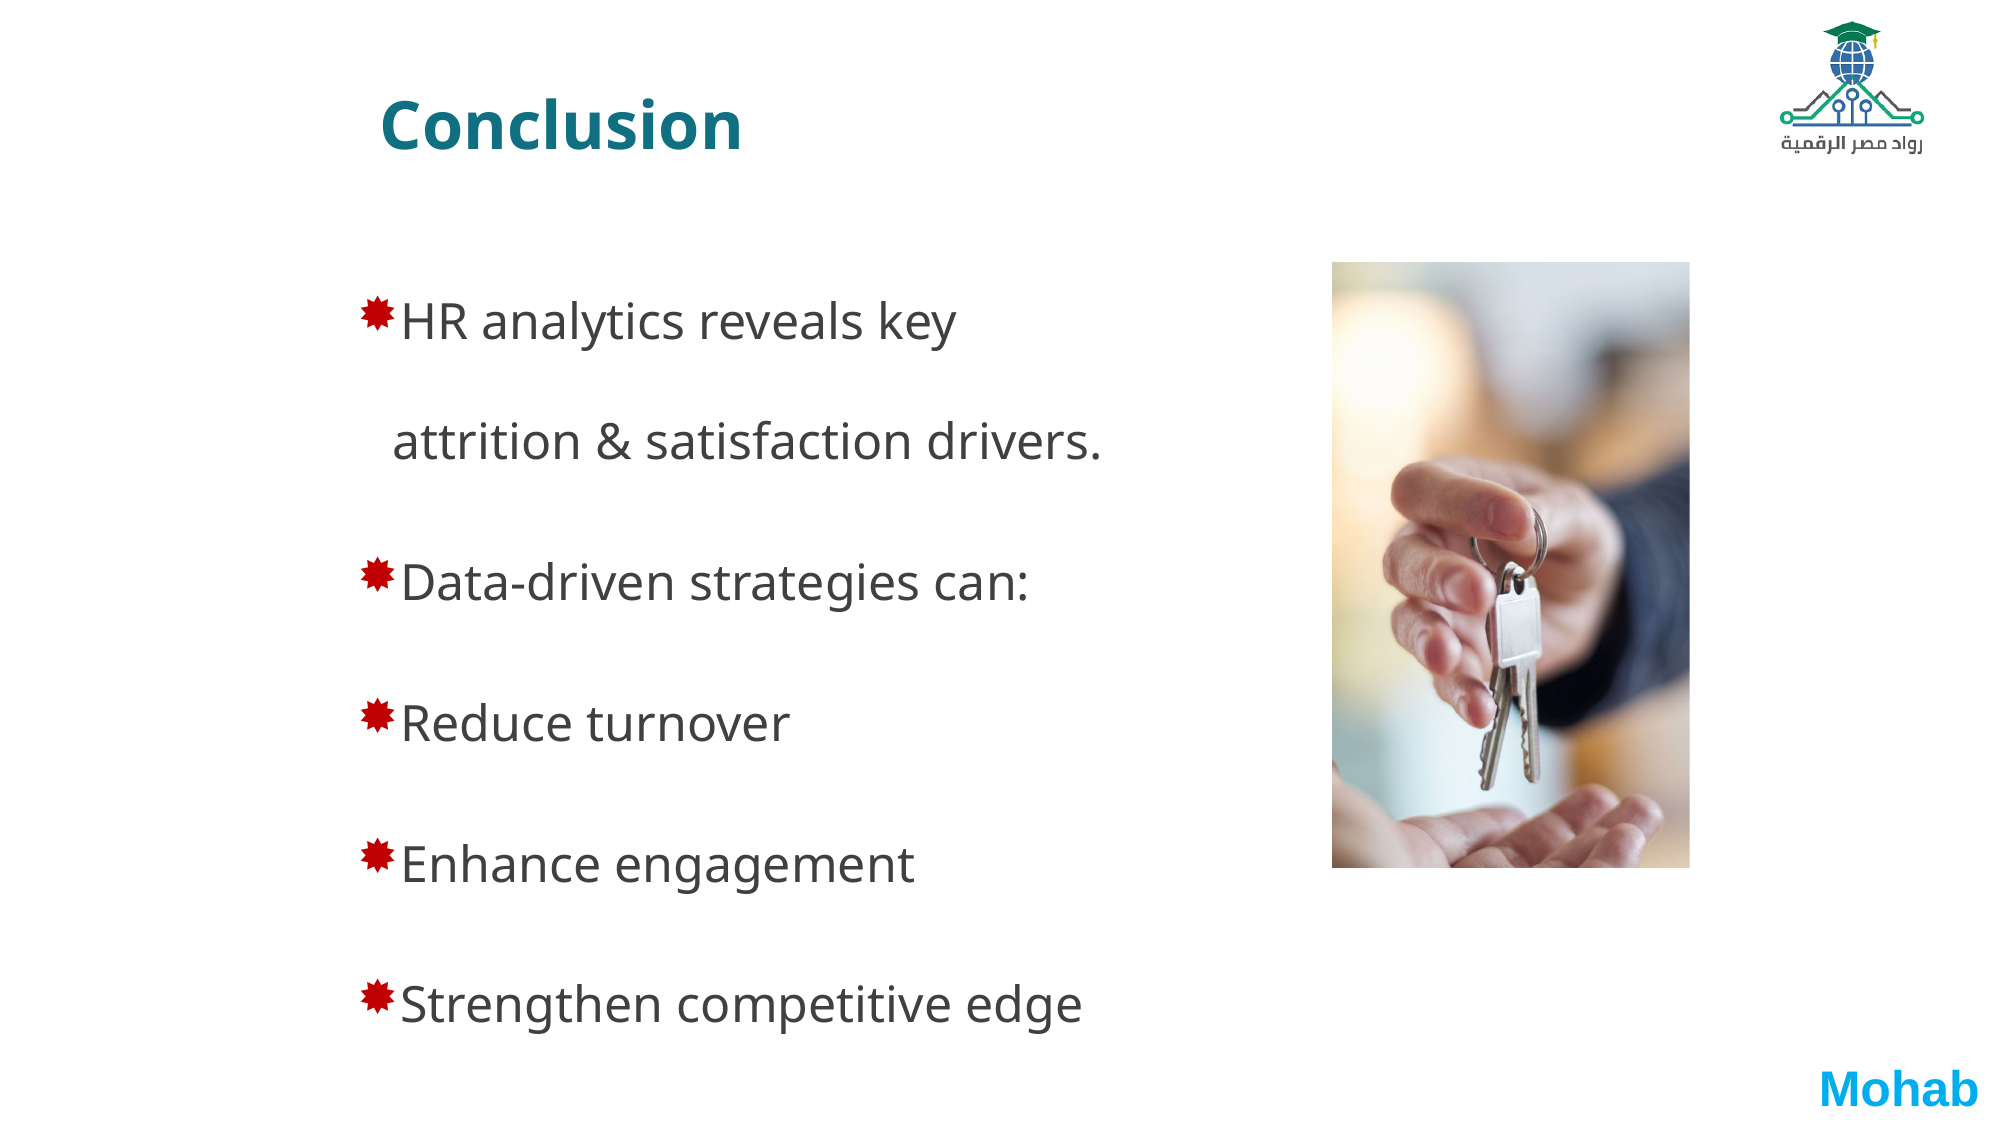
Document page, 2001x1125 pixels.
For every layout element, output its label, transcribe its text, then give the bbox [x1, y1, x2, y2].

list HR analytics reveals key attrition & satisfaction drivers. Data-driven strategies can: Reduce turnover Enhance engagement Strengthen competitive edge [340, 222, 1150, 1106]
picture [1753, 0, 1947, 192]
title Conclusion [364, 19, 1212, 236]
text_box Mohab [1803, 1049, 1995, 1125]
picture [1332, 262, 1690, 868]
